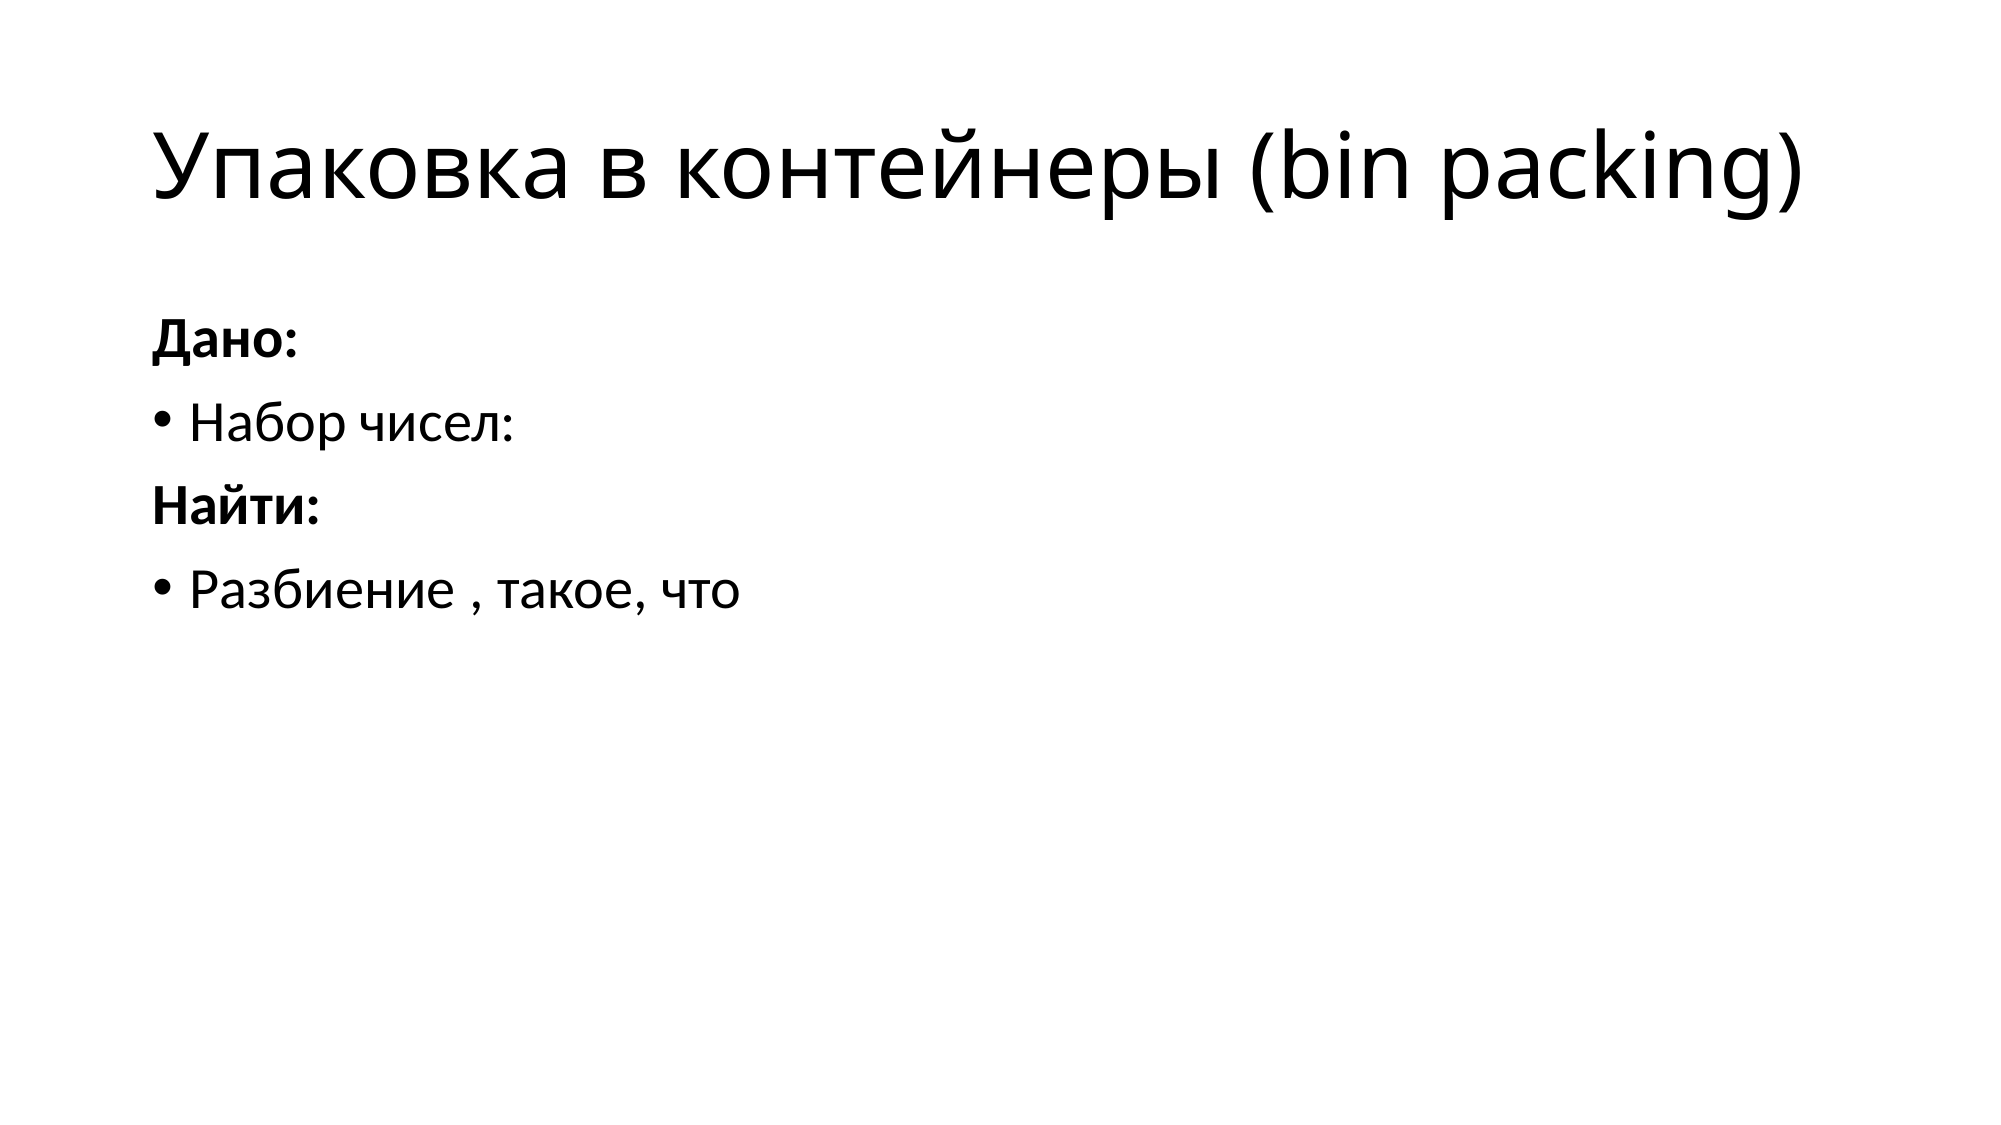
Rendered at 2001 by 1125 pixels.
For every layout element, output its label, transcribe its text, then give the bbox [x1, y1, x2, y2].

title Упаковка в контейнеры (bin packing) [137, 59, 1863, 278]
